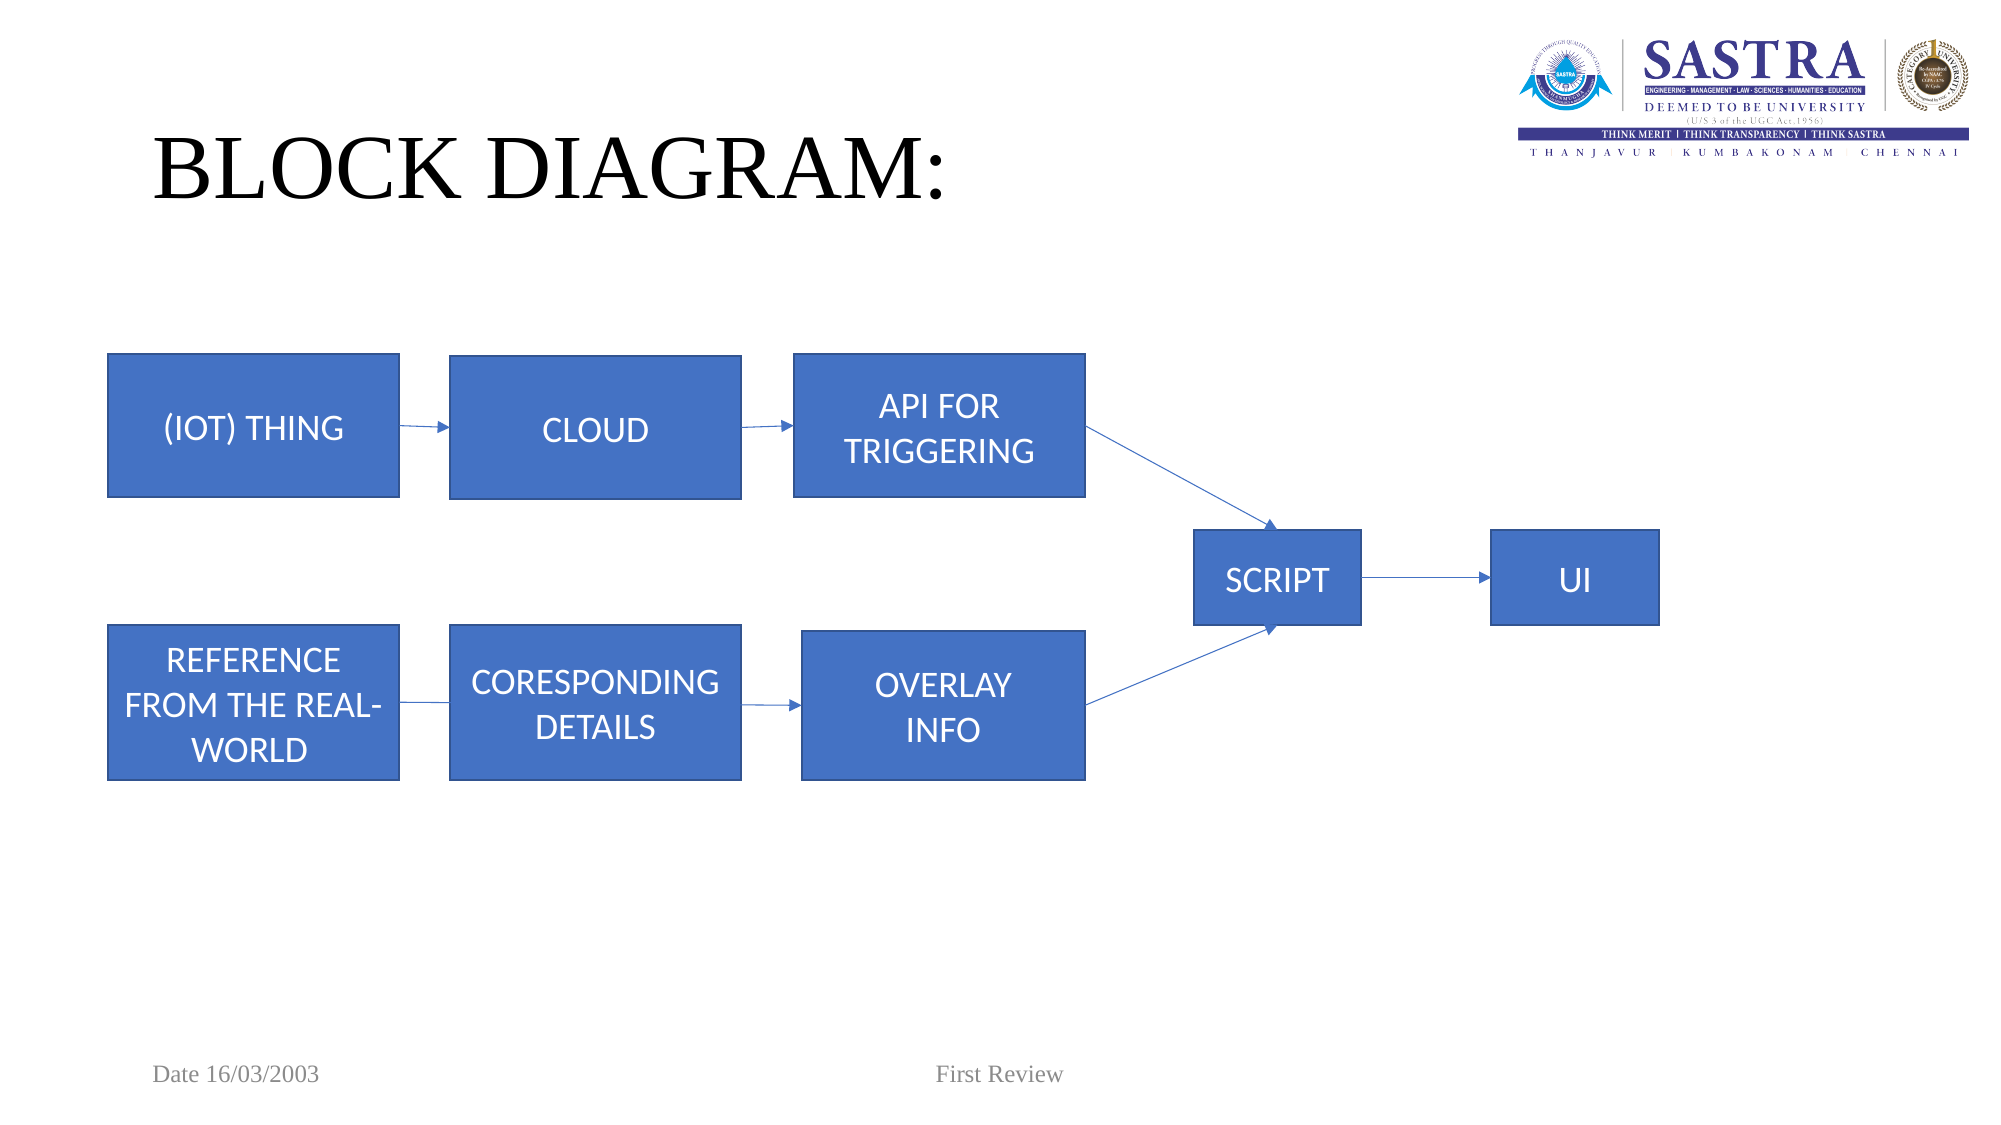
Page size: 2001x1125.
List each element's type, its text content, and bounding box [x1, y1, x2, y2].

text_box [1084, 425, 1278, 531]
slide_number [137, 1042, 588, 1103]
text_box REFERENCE FROM THE REAL-WORLD [107, 624, 400, 781]
text_box CLOUD [449, 355, 742, 500]
text_box API FOR TRIGGERING [793, 353, 1086, 498]
text_box OVERLAY INFO [801, 630, 1086, 781]
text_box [1084, 624, 1278, 706]
title BLOCK DIAGRAM: [137, 59, 1863, 278]
footer First Review [662, 1042, 1338, 1103]
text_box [399, 702, 802, 706]
text_box CORESPONDING DETAILS [449, 706, 742, 781]
text_box SCRIPT [1193, 529, 1362, 626]
text_box (IOT) THING [107, 353, 400, 498]
picture [1518, 39, 1969, 158]
text_box UI [1490, 529, 1660, 626]
text_box CORESPONDING DETAILS [449, 624, 742, 702]
